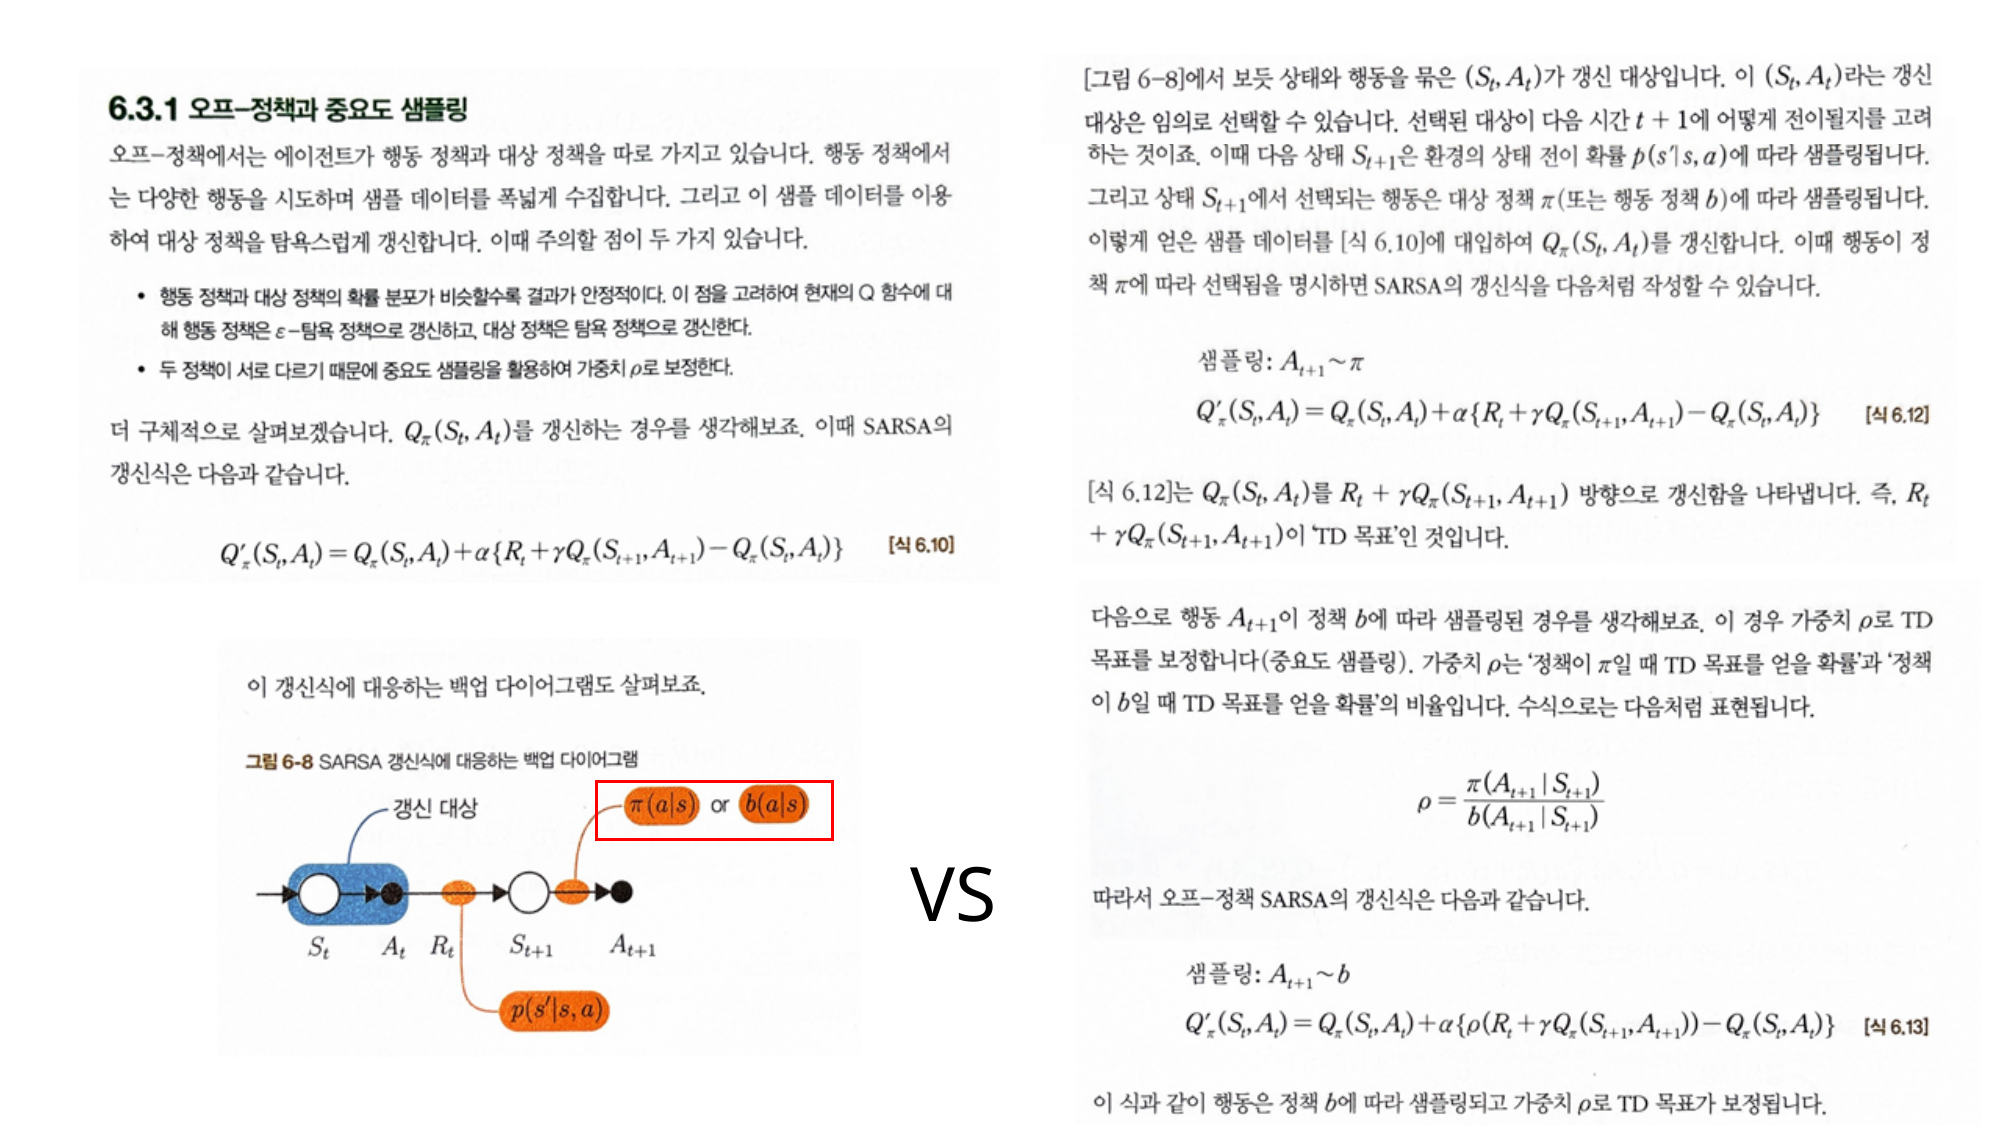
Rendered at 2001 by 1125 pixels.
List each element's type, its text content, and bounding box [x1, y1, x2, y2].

picture [1076, 579, 1981, 1125]
picture [217, 638, 861, 1057]
text_box VS [895, 839, 1042, 945]
picture [77, 68, 1001, 584]
picture [1040, 54, 1957, 563]
